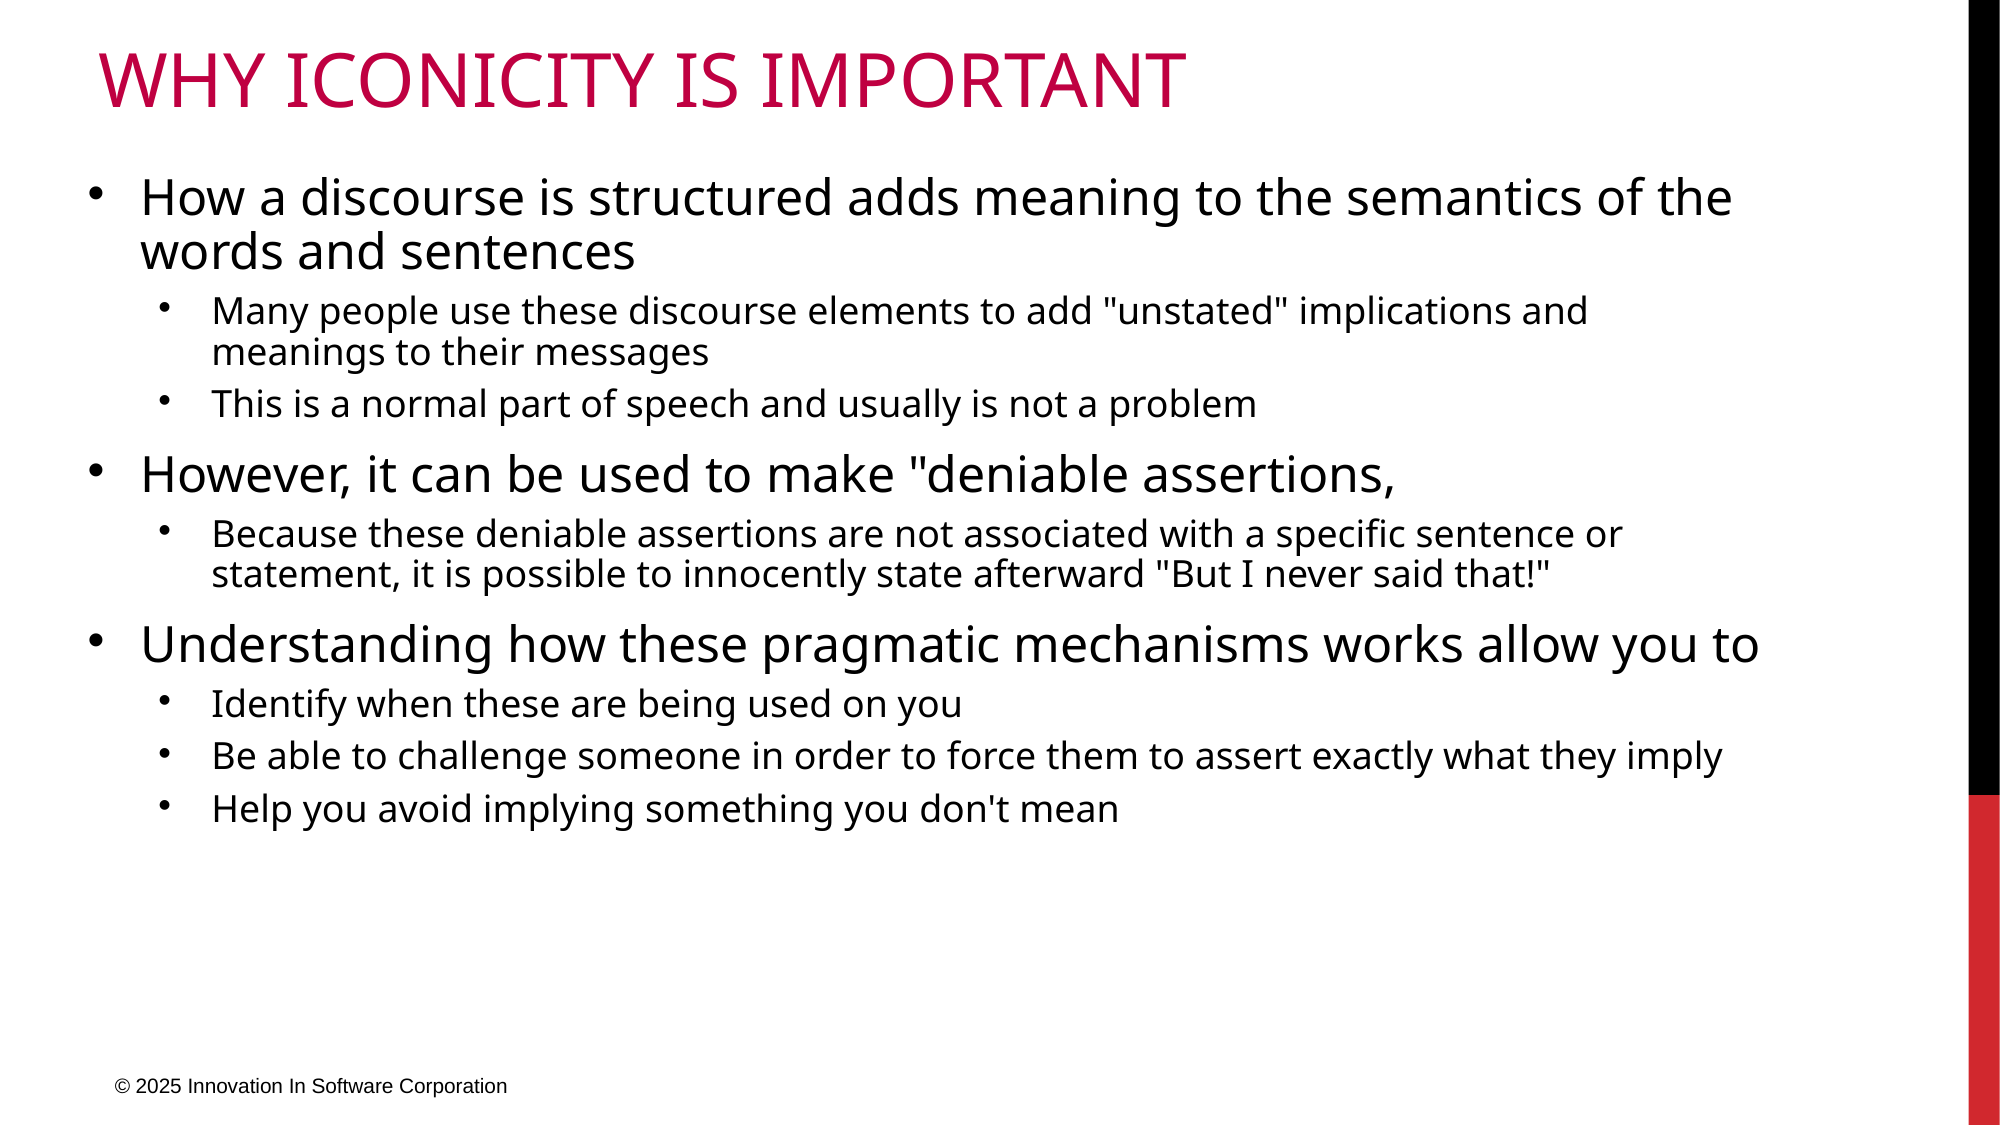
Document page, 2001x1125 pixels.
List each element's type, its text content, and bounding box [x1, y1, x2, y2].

title Why Iconicity is Important [98, 0, 1770, 186]
list How a discourse is structured adds meaning to the semantics of the words and sentences Many people use these discourse elements to add "unstated" implications and meanings to their messages This is a normal part of speech and usually is not a problem However, it can be used to make "deniable assertions, Because these deniable assertions are not associated with a specific sentence or statement, it is possible to innocently state afterward "But I never said that!" Understanding how these pragmatic mechanisms works allow you to Identify when these are being used on you Be able to challenge someone in order to force them to assert exactly what they imply Help you avoid implying something you don't mean [69, 172, 1766, 990]
footer © 2025 Innovation In Software Corporation [99, 1065, 850, 1112]
